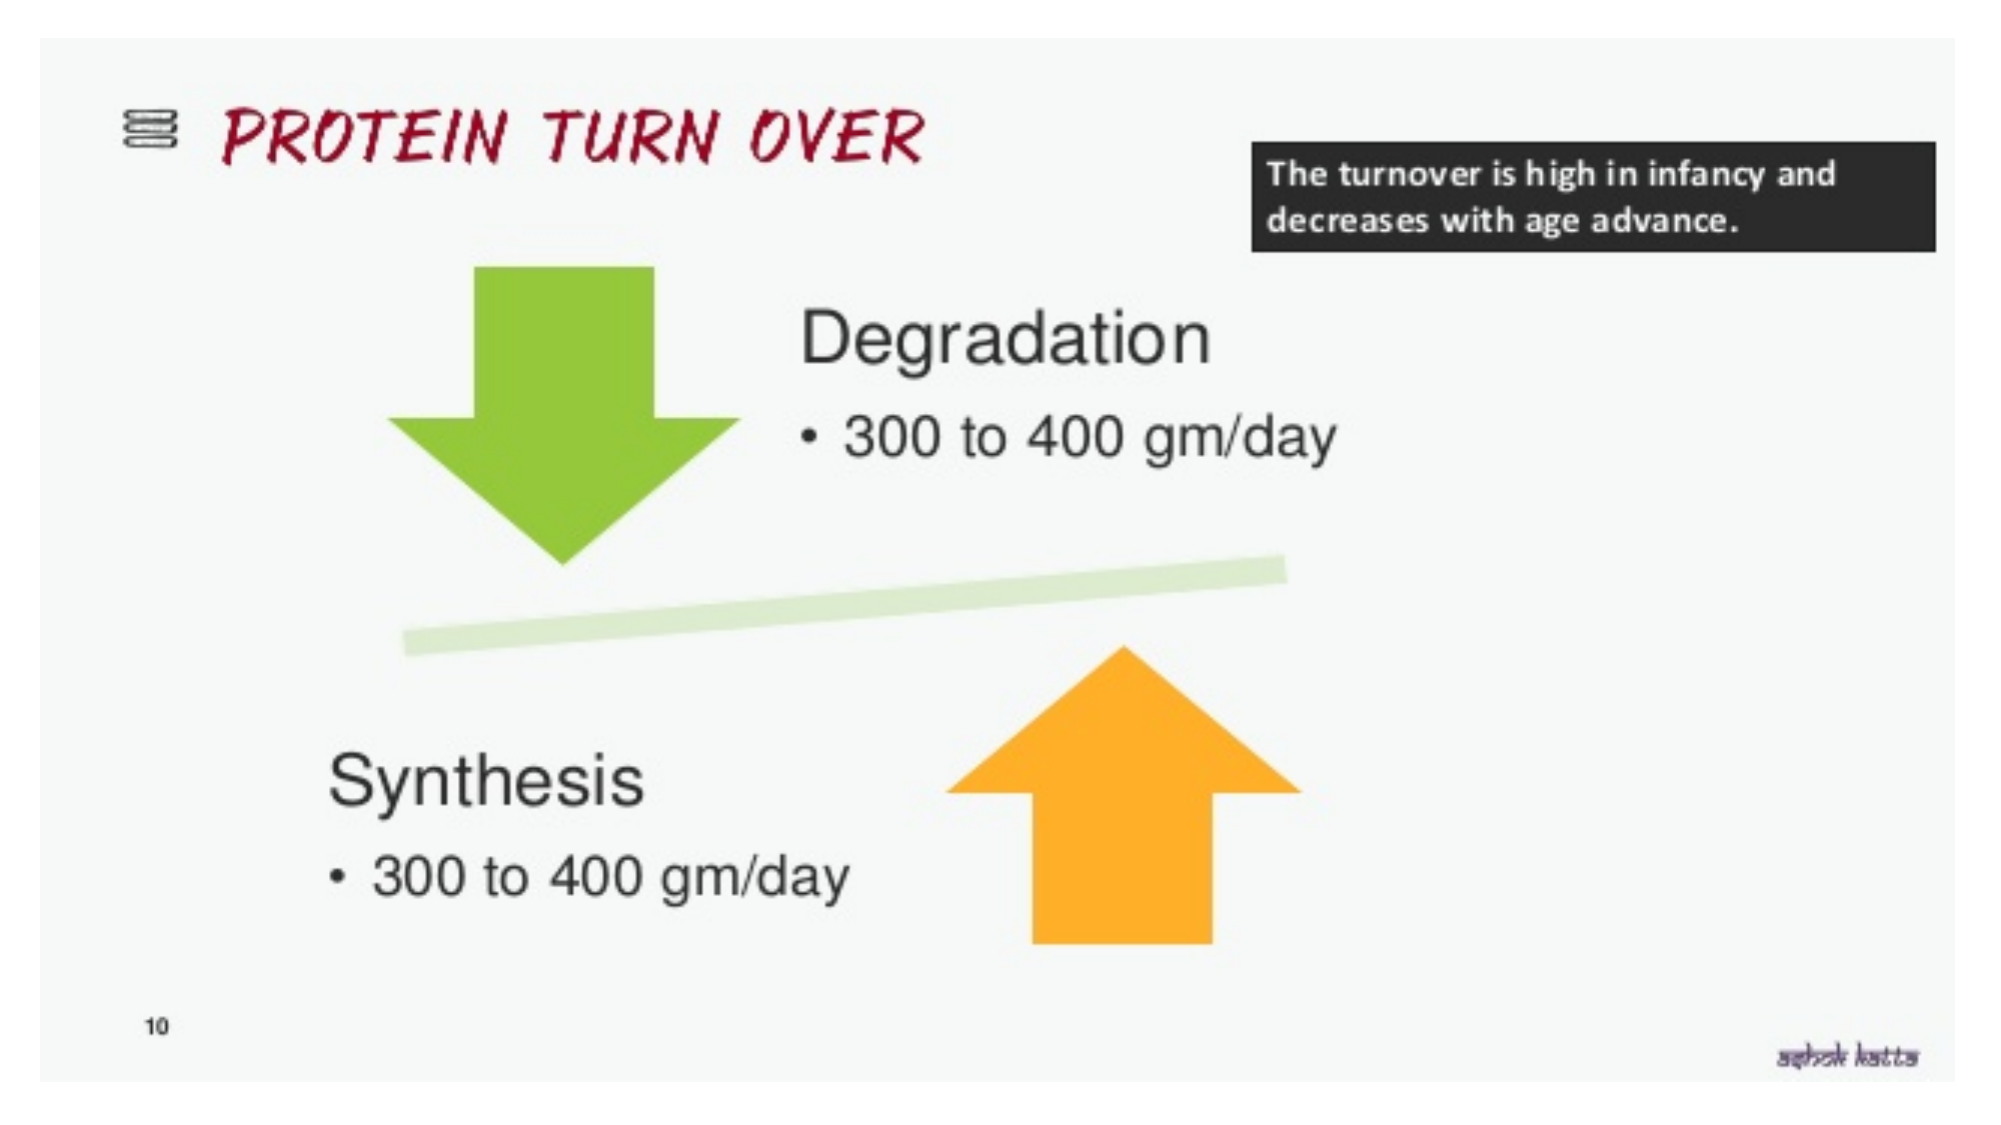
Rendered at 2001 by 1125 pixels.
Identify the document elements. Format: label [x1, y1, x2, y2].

picture [40, 38, 1955, 1082]
